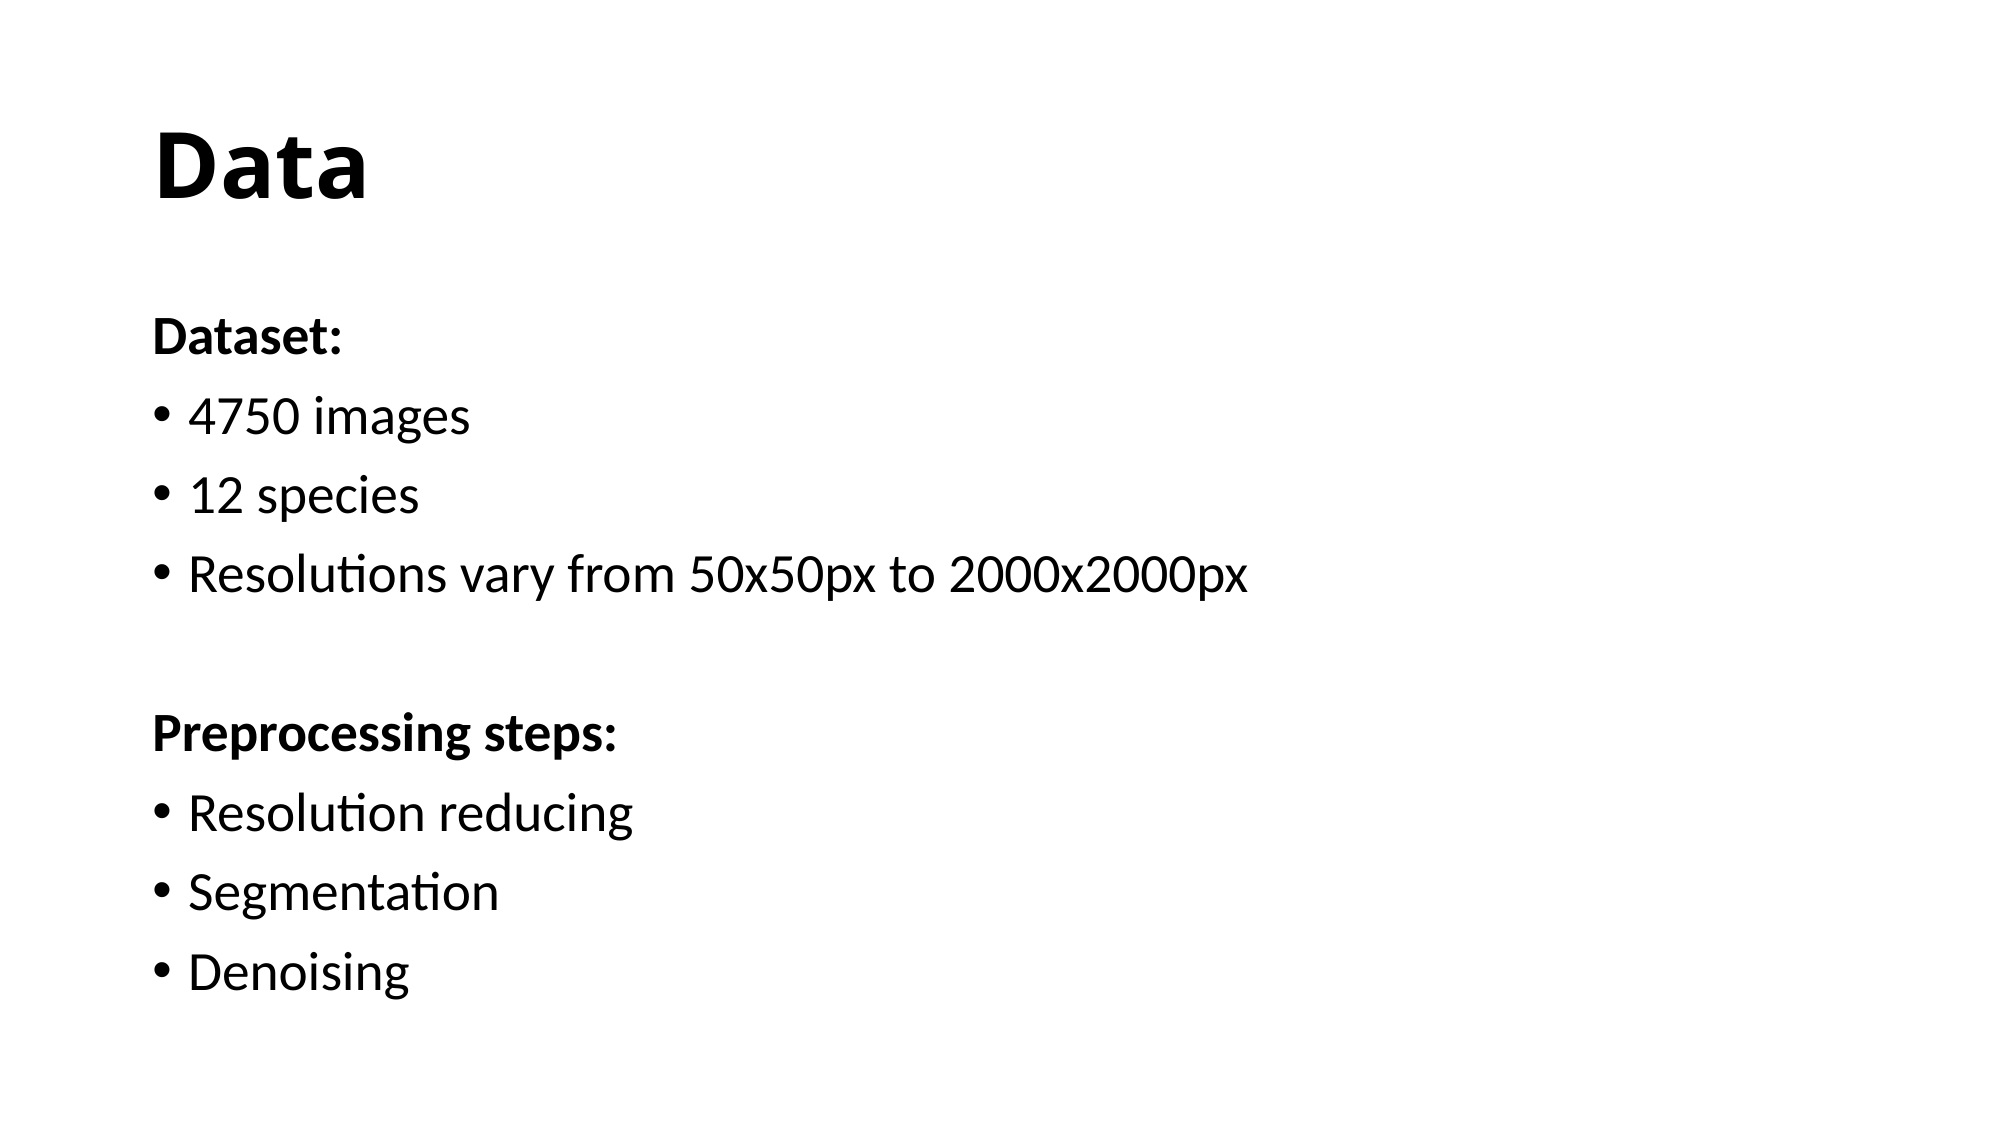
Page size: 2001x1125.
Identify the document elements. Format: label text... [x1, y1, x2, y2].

list Dataset: 4750 images 12 species Resolutions vary from 50x50px to 2000x2000px Preprocessing steps: Resolution reducing Segmentation Denoising [137, 299, 1863, 1014]
title Data [137, 59, 1863, 278]
